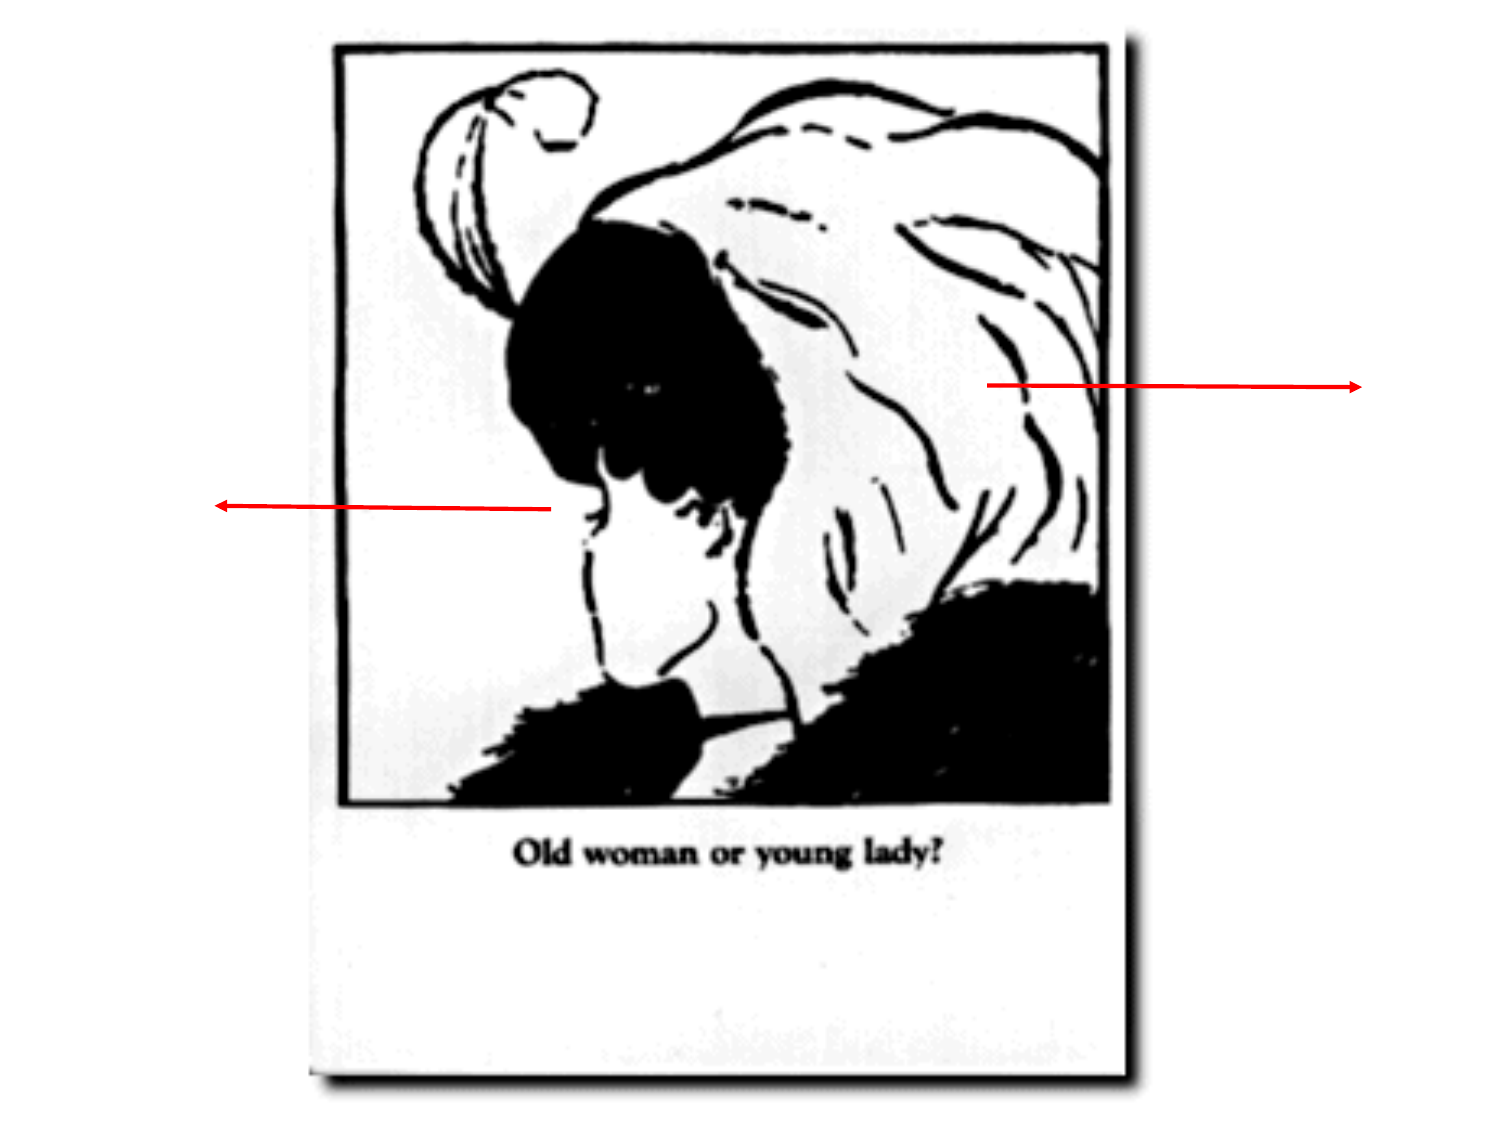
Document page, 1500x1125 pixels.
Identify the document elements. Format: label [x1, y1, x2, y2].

text_box [214, 505, 552, 510]
picture [293, 6, 1172, 1122]
